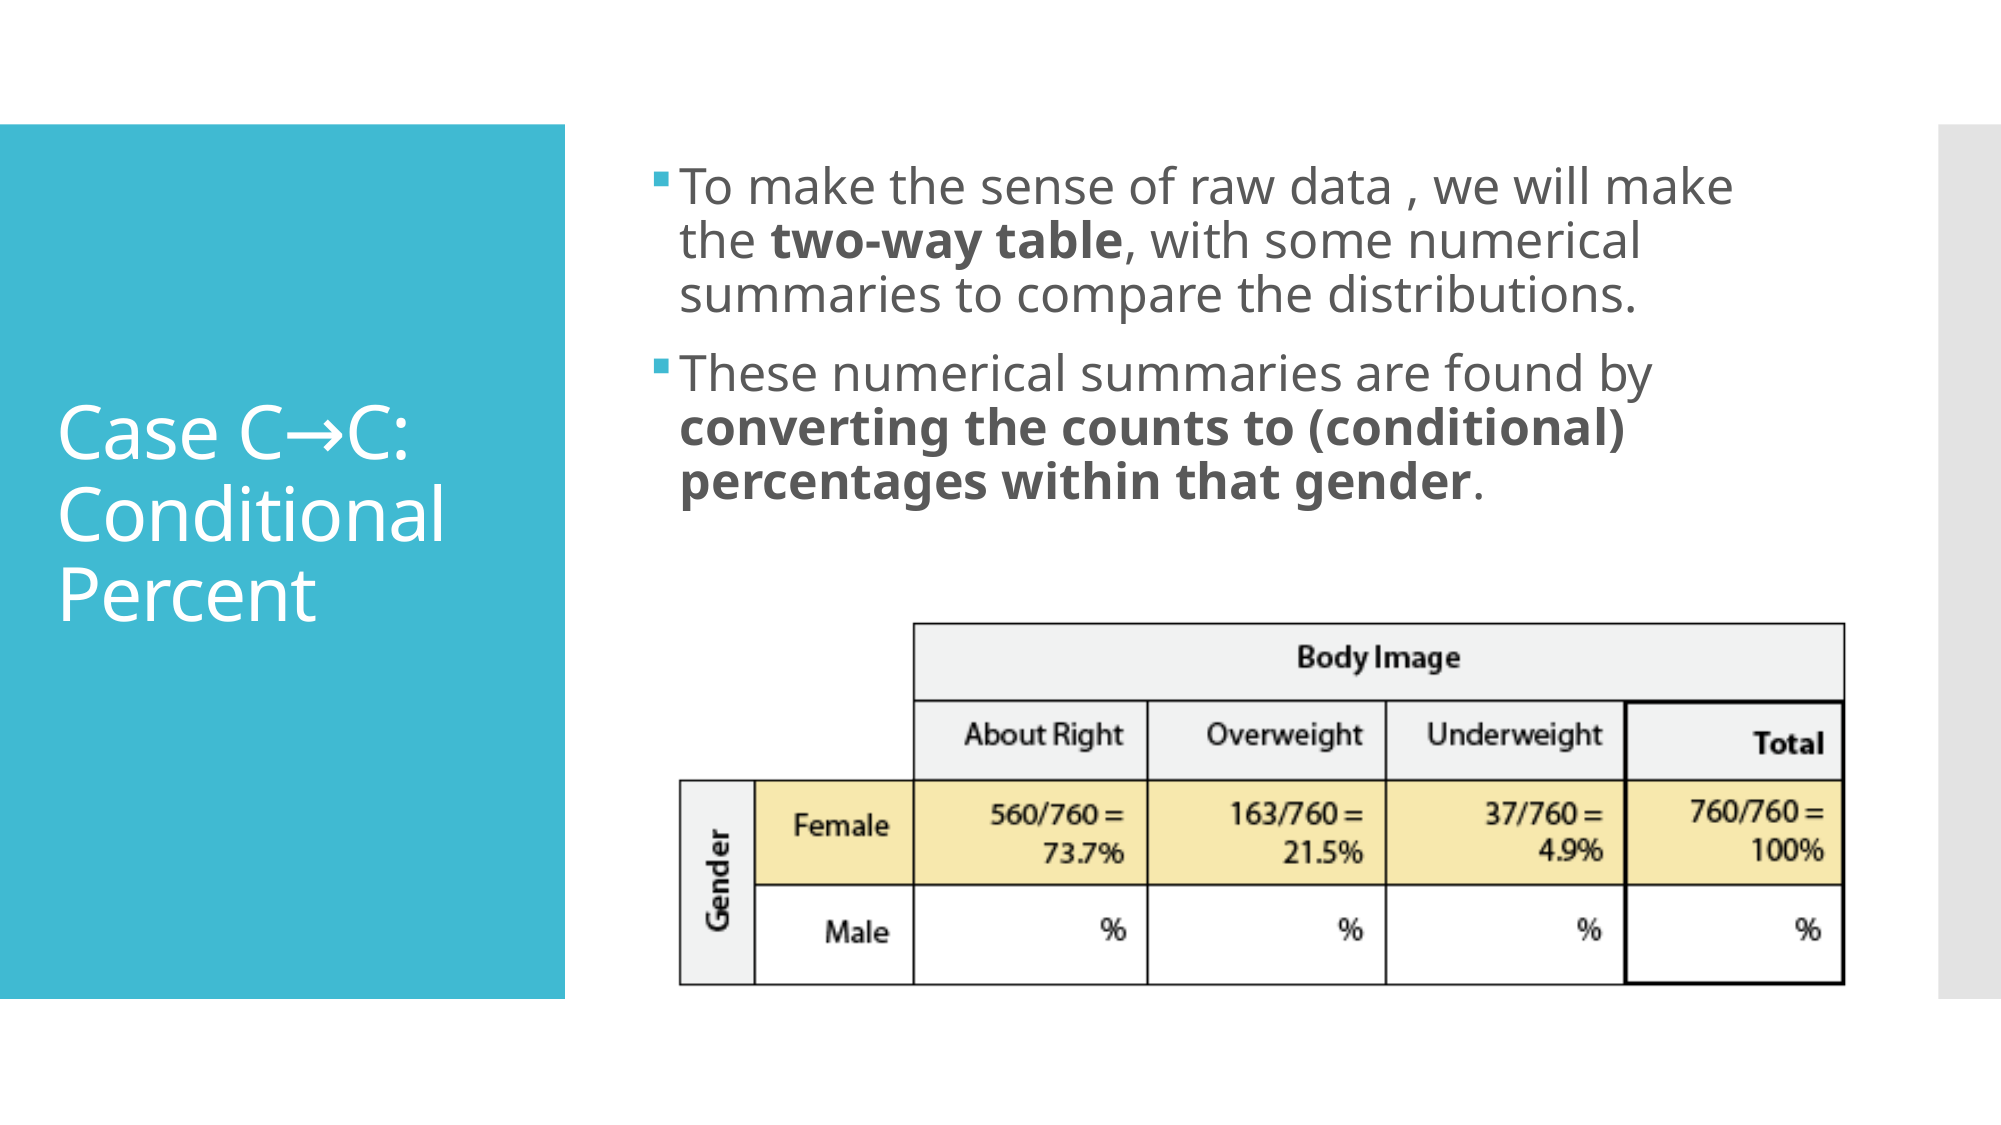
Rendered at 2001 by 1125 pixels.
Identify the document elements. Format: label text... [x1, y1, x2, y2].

picture [668, 606, 1860, 998]
title Case C→C: Conditional Percent [41, 184, 525, 940]
list To make the sense of raw data , we will make the two-way table, with some numerical summaries to compare the distributions. These numerical summaries are found by converting the counts to (conditional) percentages within that gender. [634, 123, 1822, 627]
